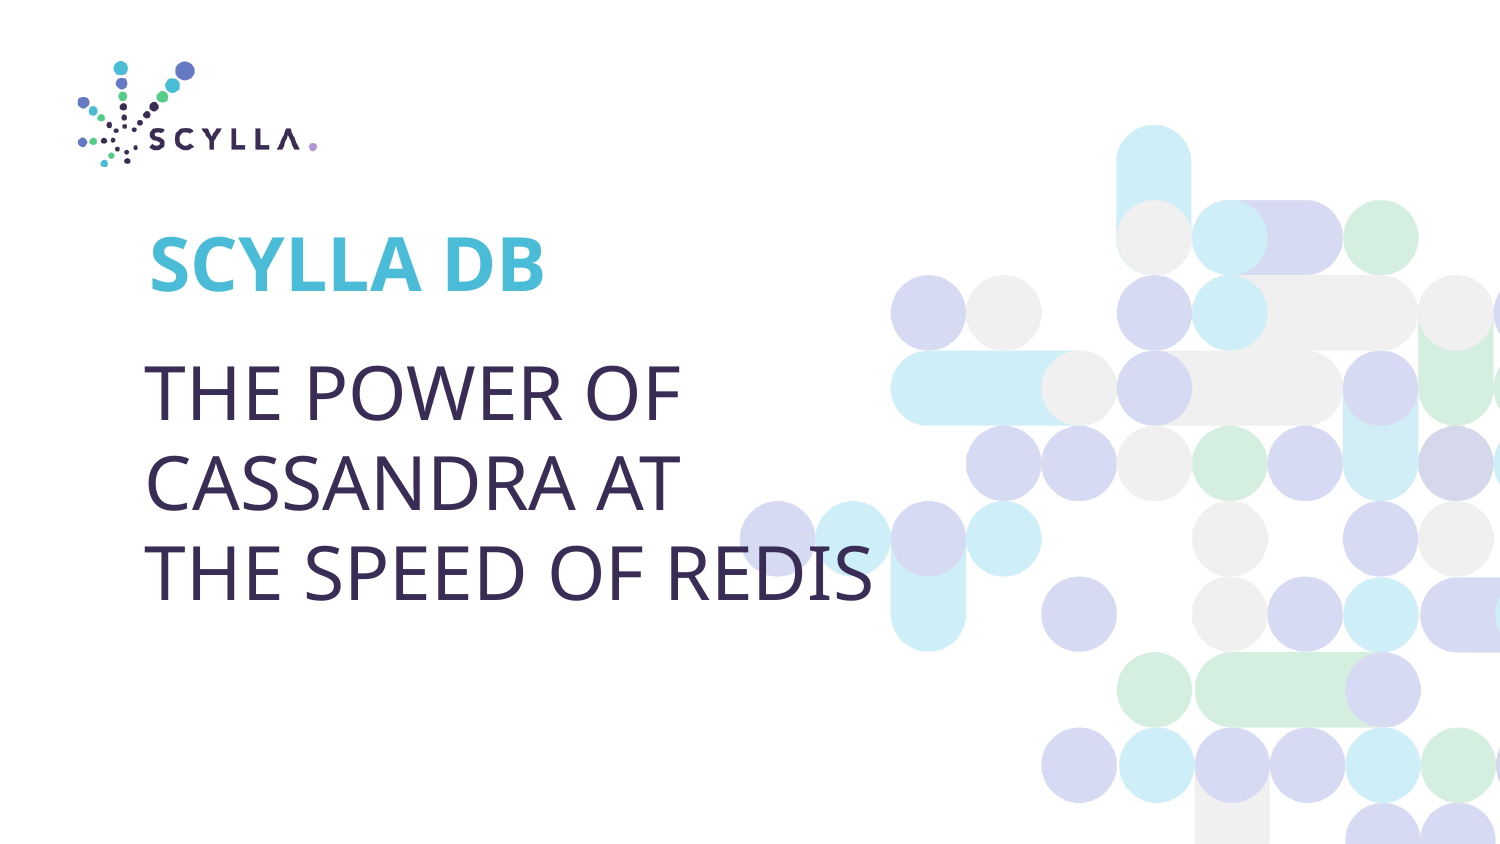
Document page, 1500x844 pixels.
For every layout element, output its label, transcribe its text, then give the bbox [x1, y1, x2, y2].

text_box THE POWER OF CASSANDRA AT THE SPEED OF REDIS [130, 330, 301, 737]
text_box SCYLLA DB [134, 181, 301, 322]
picture [63, 4, 1500, 844]
